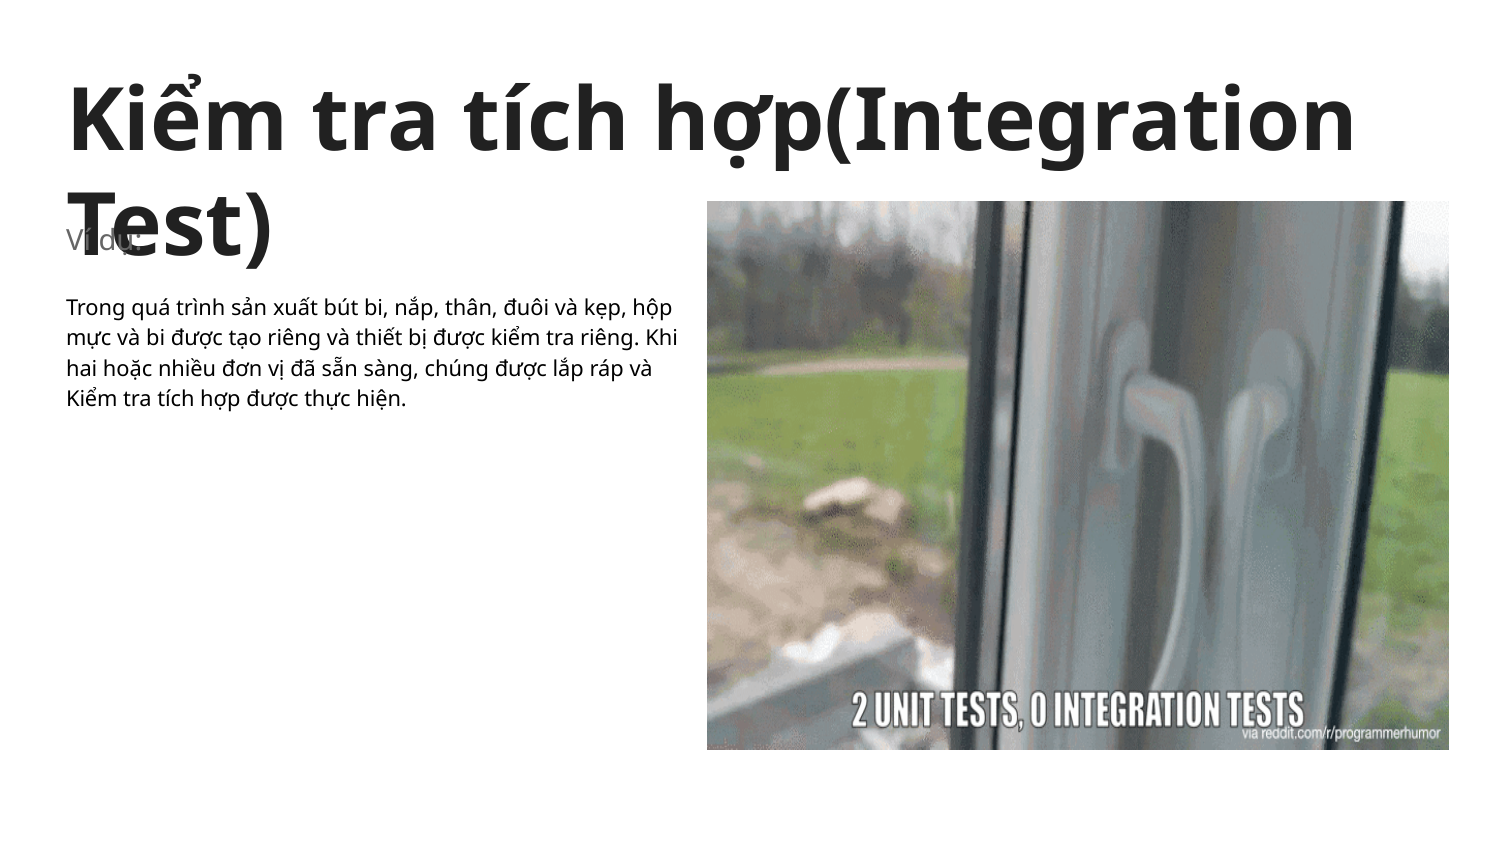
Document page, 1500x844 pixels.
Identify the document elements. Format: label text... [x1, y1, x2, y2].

list Ví dụ: Trong quá trình sản xuất bút bi, nắp, thân, đuôi và kẹp, hộp mực và bi được tạo riêng và thiết bị được kiểm tra riêng. Khi hai hoặc nhiều đơn vị đã sẵn sàng, chúng được lắp ráp và Kiểm tra tích hợp được thực hiện. [51, 201, 704, 750]
picture [706, 201, 1450, 750]
title Kiểm tra tích hợp(Integration Test) [51, 48, 1449, 180]
